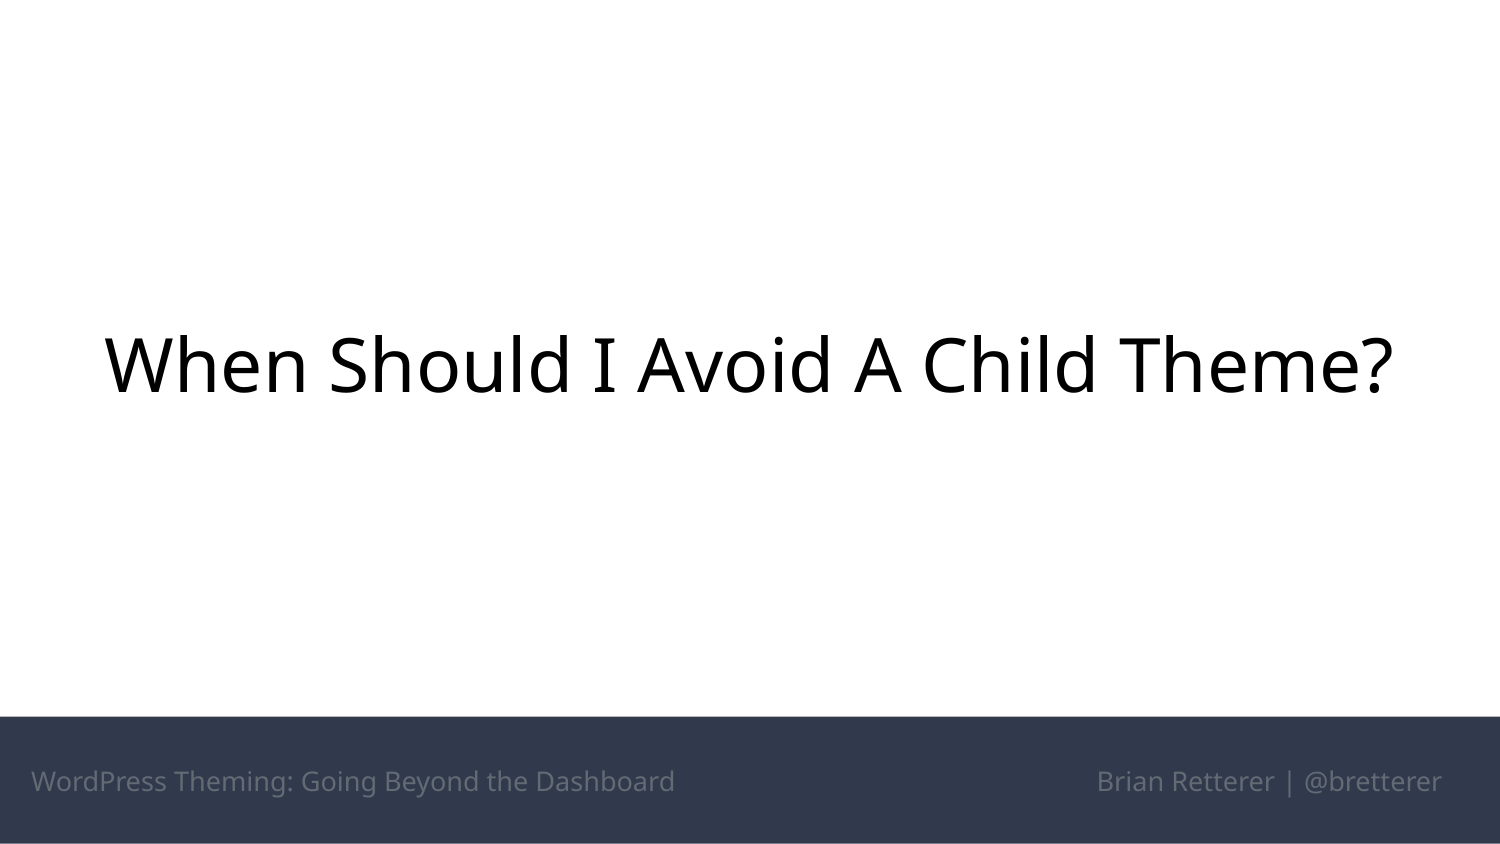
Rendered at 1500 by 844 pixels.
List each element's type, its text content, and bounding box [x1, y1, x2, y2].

list WordPress Theming: Going Beyond the Dashboard [16, 743, 725, 819]
list Brian Retterer | @bretterer [1081, 743, 1477, 819]
text_box When Should I Avoid A Child Theme? [0, 302, 1500, 422]
